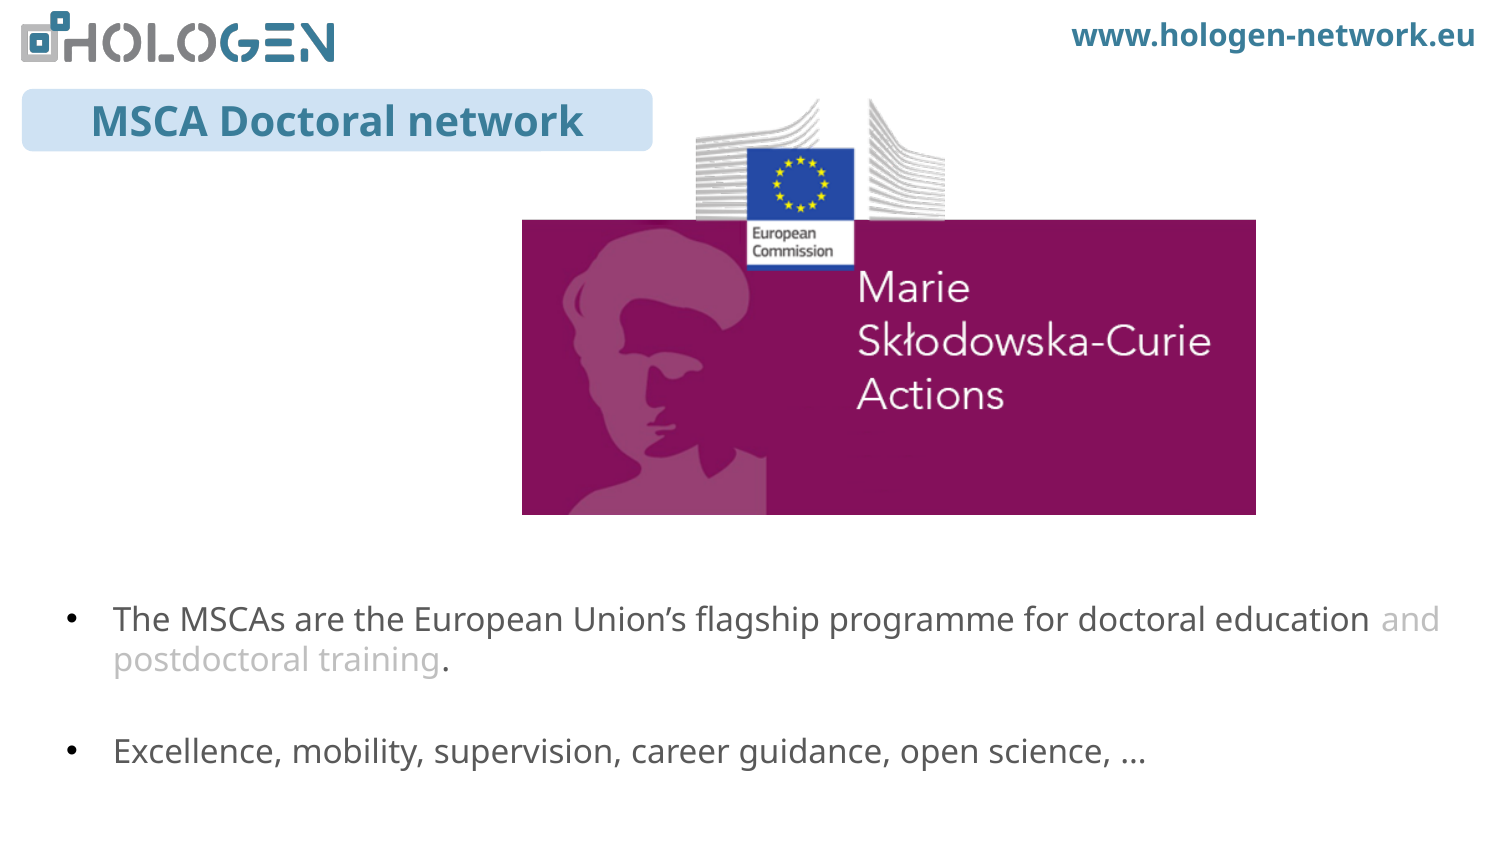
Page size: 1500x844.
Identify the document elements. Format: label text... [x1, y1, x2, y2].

text_box www.hologen-network.eu [871, 0, 1500, 68]
picture [522, 98, 1256, 515]
text_box The MSCAs are the European Union’s flagship programme for doctoral education and postdoctoral training. Excellence, mobility, supervision, career guidance, open science, … [51, 583, 1457, 786]
text_box MSCA Doctoral network [21, 88, 653, 152]
picture [21, 11, 334, 62]
